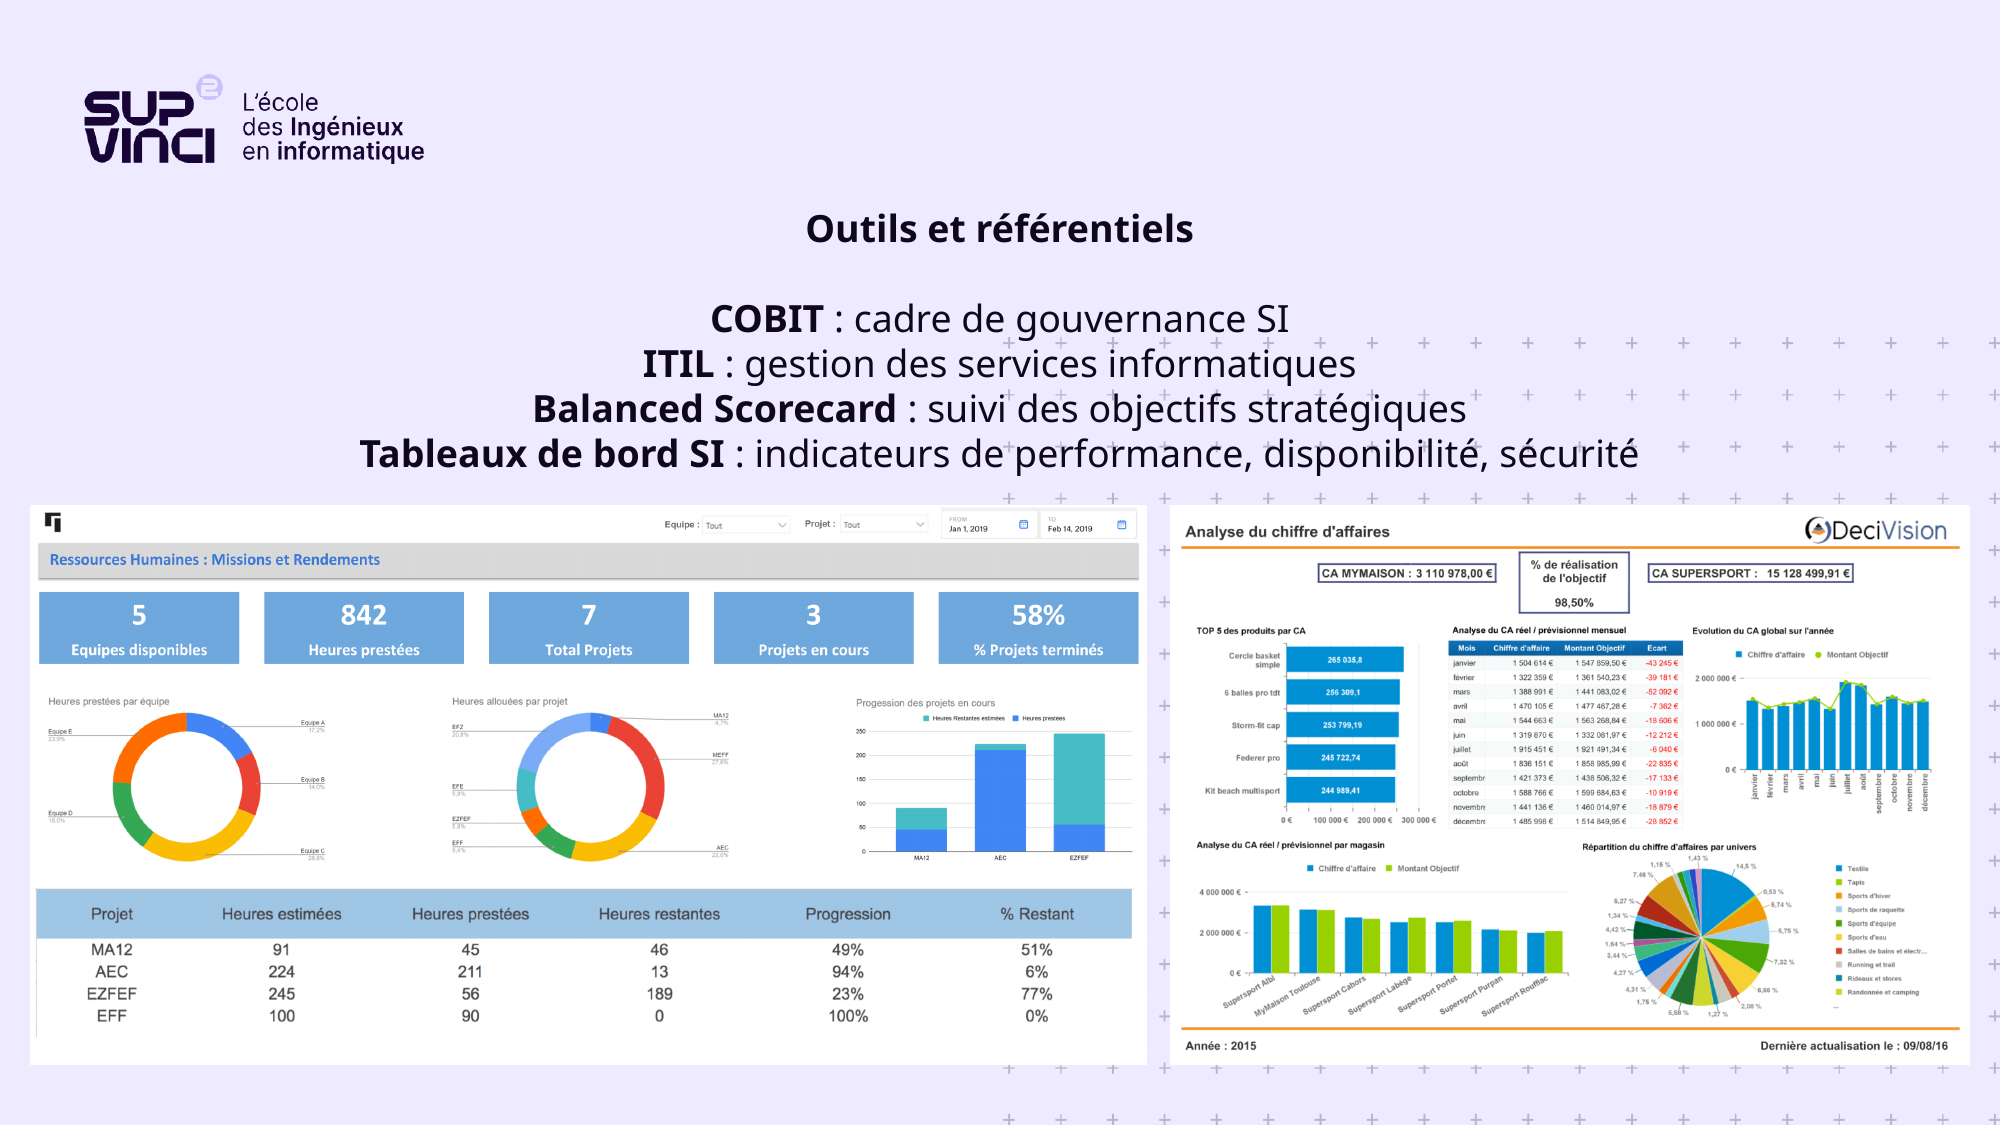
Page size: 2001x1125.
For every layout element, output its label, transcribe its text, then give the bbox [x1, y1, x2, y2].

picture [84, 74, 424, 164]
text_box Outils et référentiels COBIT : cadre de gouvernance SI ITIL : gestion des services informatiques Balanced Scorecard : suivi des objectifs stratégiques Tableaux de bord SI : indicateurs de performance, disponibilité, sécurité [84, 197, 1916, 573]
picture [30, 337, 2000, 1125]
